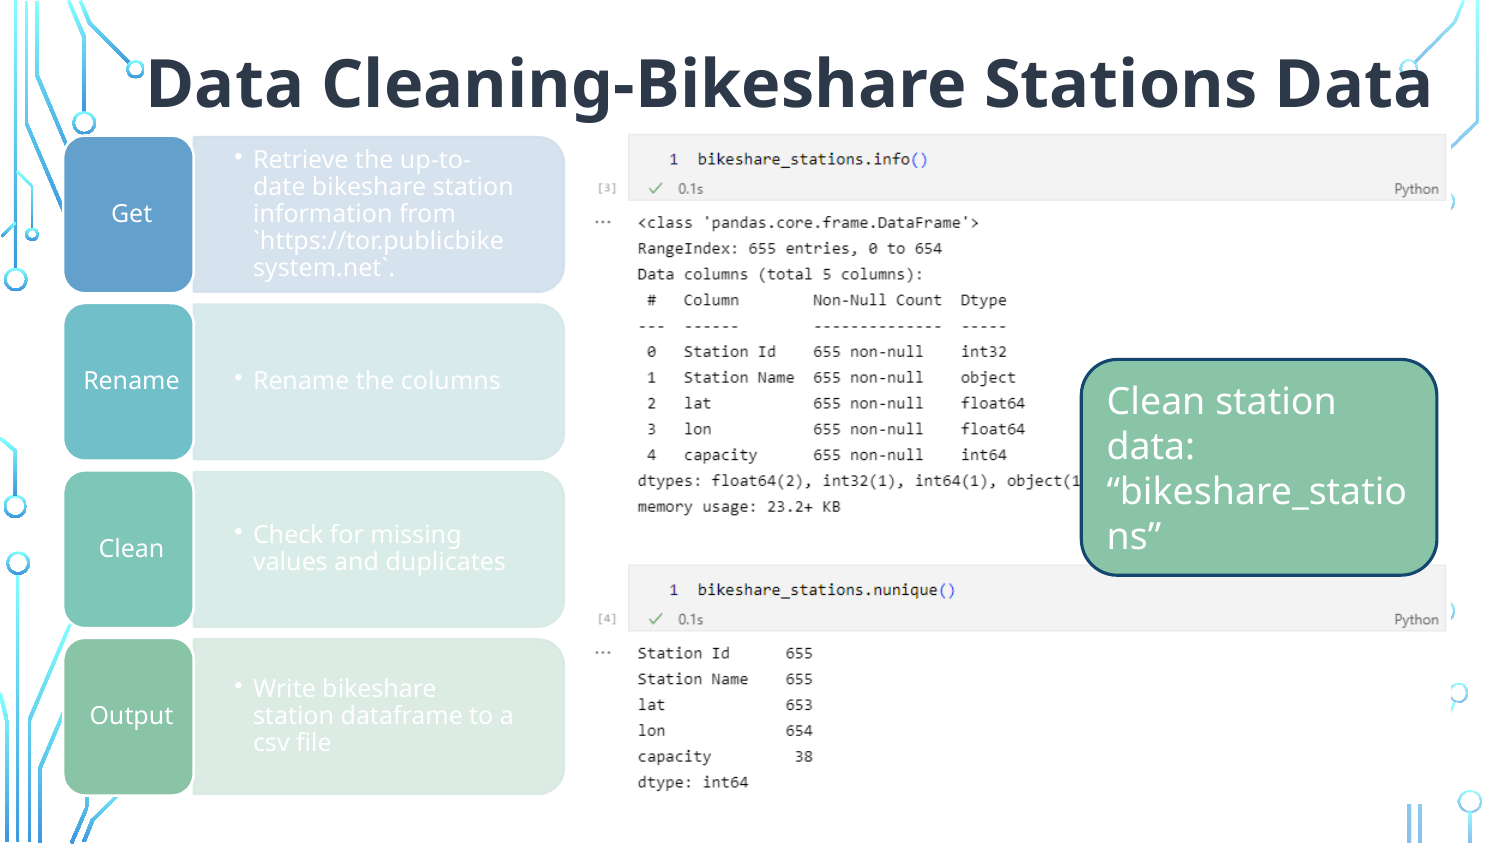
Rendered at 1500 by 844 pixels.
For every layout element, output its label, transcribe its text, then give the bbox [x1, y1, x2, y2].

picture [585, 127, 1451, 804]
text_box Data Cleaning-Bikeshare Stations Data [0, 11, 1500, 136]
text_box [62, 135, 565, 796]
